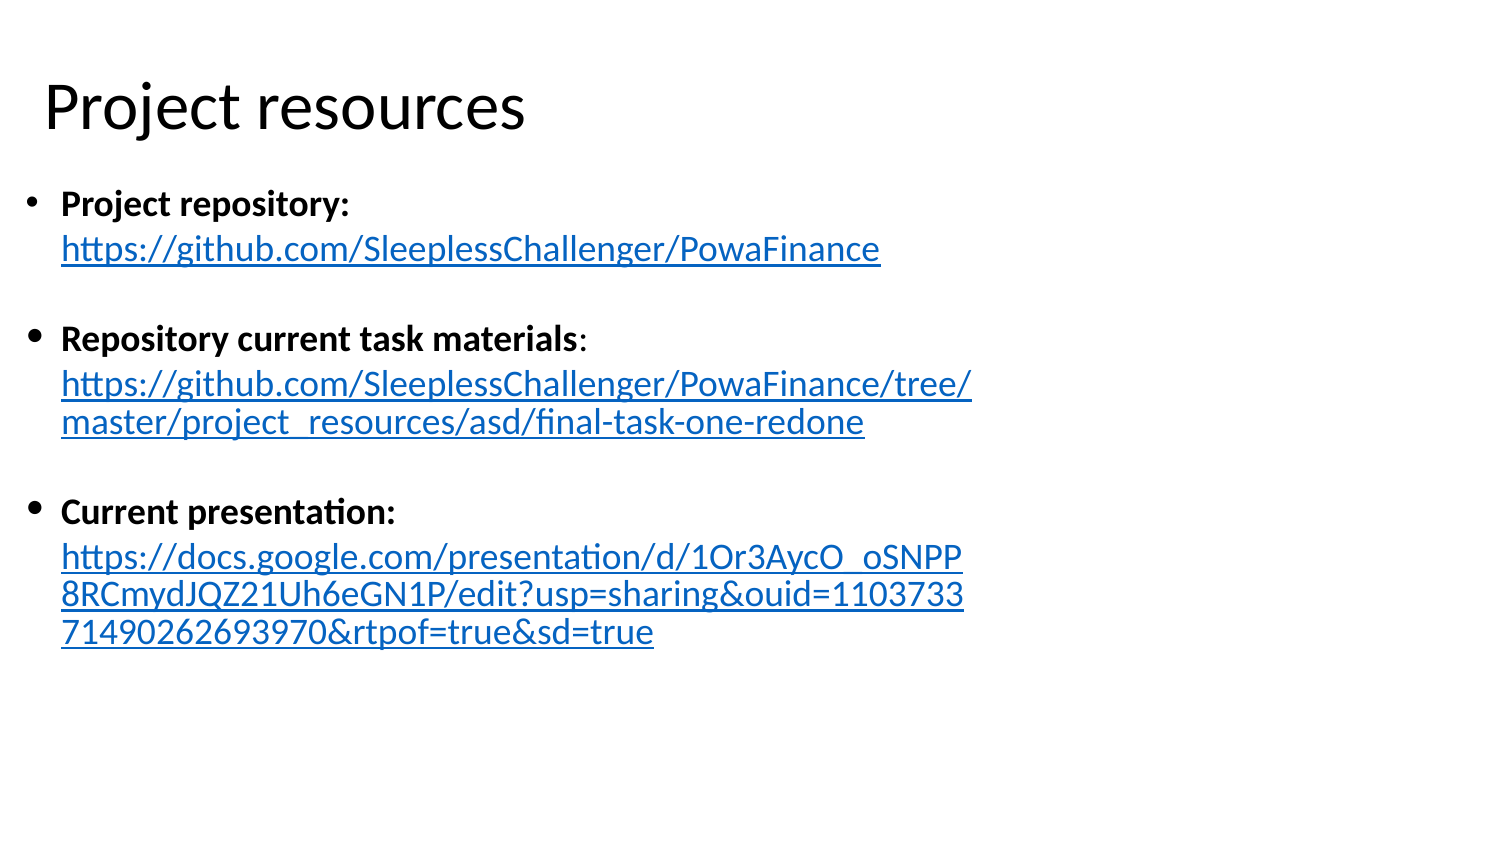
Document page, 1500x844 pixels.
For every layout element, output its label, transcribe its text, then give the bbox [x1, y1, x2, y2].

title Project resources [33, 26, 1327, 190]
list Project repository: https://github.com/SleeplessChallenger/PowaFinance Repository current task materials: https://github.com/SleeplessChallenger/PowaFinance/tree/master/project_resources/asd/final-task-one-redone Current presentation: https://docs.google.com/presentation/d/1Or3AycO_oSNPP8RCmydJQZ21Uh6eGN1P/edit?usp=sharing&ouid=110373371490262693970&rtpof=true&sd=true [14, 173, 987, 820]
